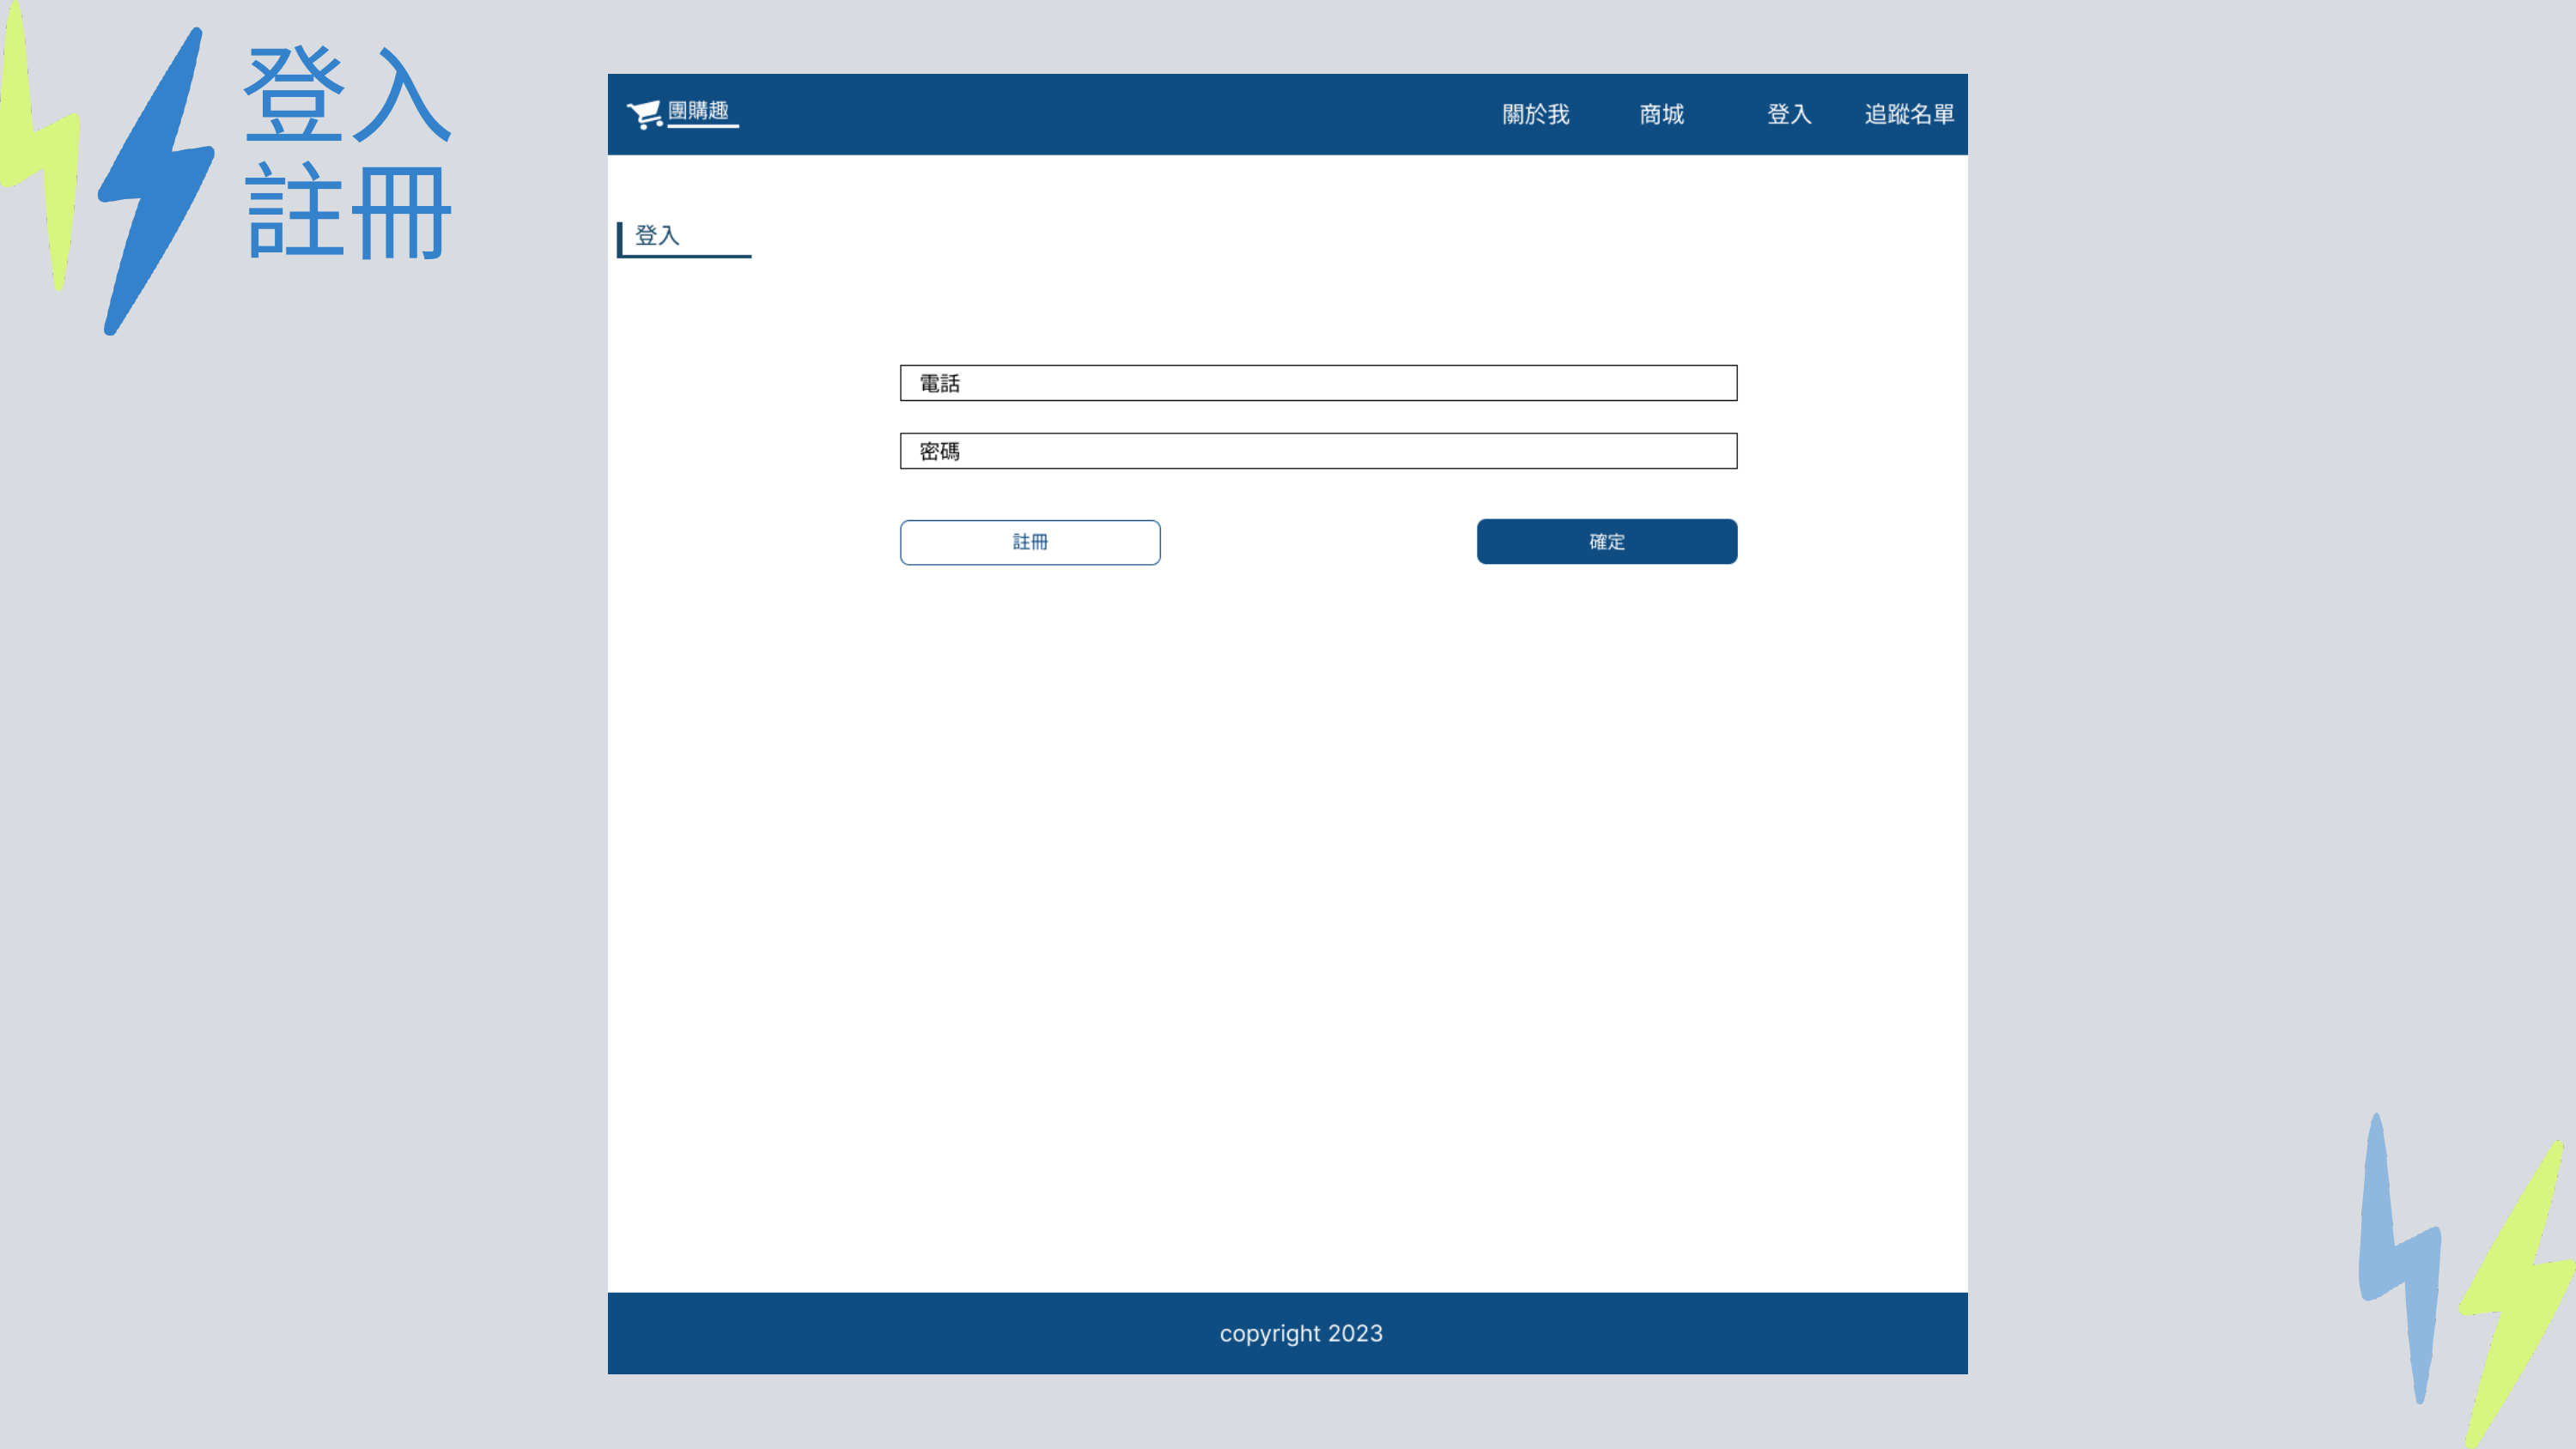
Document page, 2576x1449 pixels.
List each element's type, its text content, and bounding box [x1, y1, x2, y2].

text_box 登入 註冊 [240, 42, 957, 275]
picture [608, 74, 1968, 1375]
picture [0, 0, 216, 336]
picture [2358, 1113, 2576, 1449]
